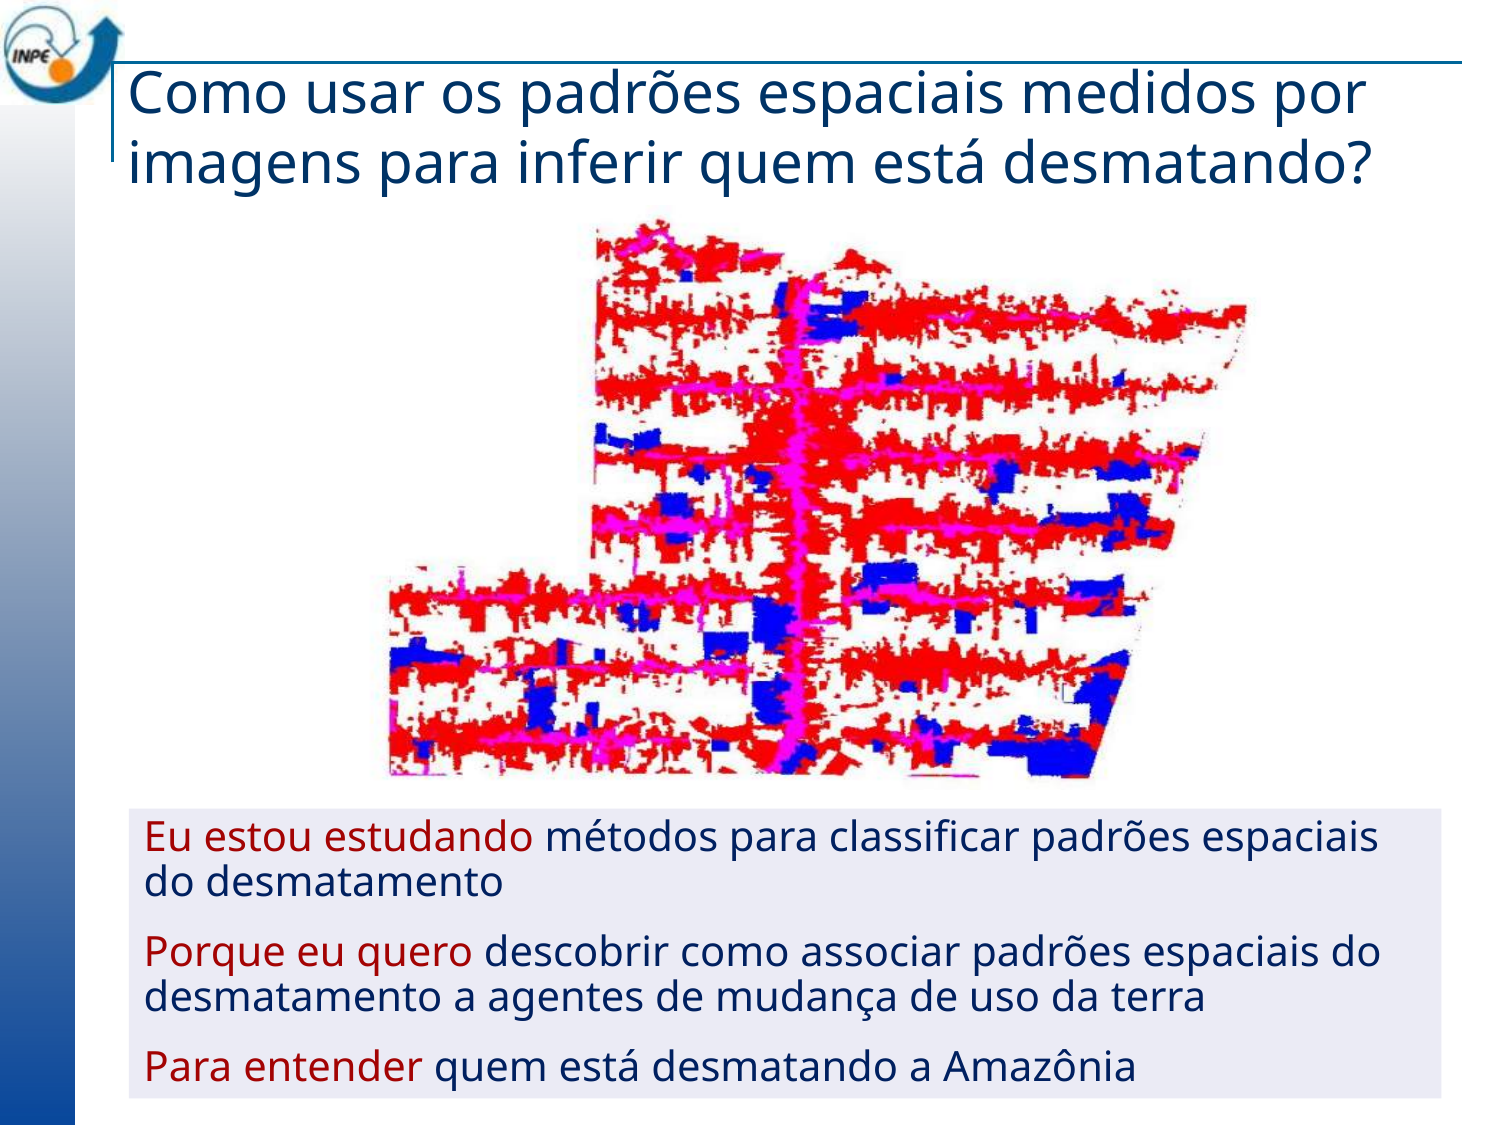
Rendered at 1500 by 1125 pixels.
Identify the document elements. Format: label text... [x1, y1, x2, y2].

picture [0, 0, 125, 105]
text_box Eu estou estudando métodos para classificar padrões espaciais do desmatamento Porque eu quero descobrir como associar padrões espaciais do desmatamento a agentes de mudança de uso da terra Para entender quem está desmatando a Amazônia [128, 808, 1442, 1099]
title Como usar os padrões espaciais medidos por imagens para inferir quem está desmatando? [112, 62, 1450, 188]
picture [348, 204, 1263, 792]
